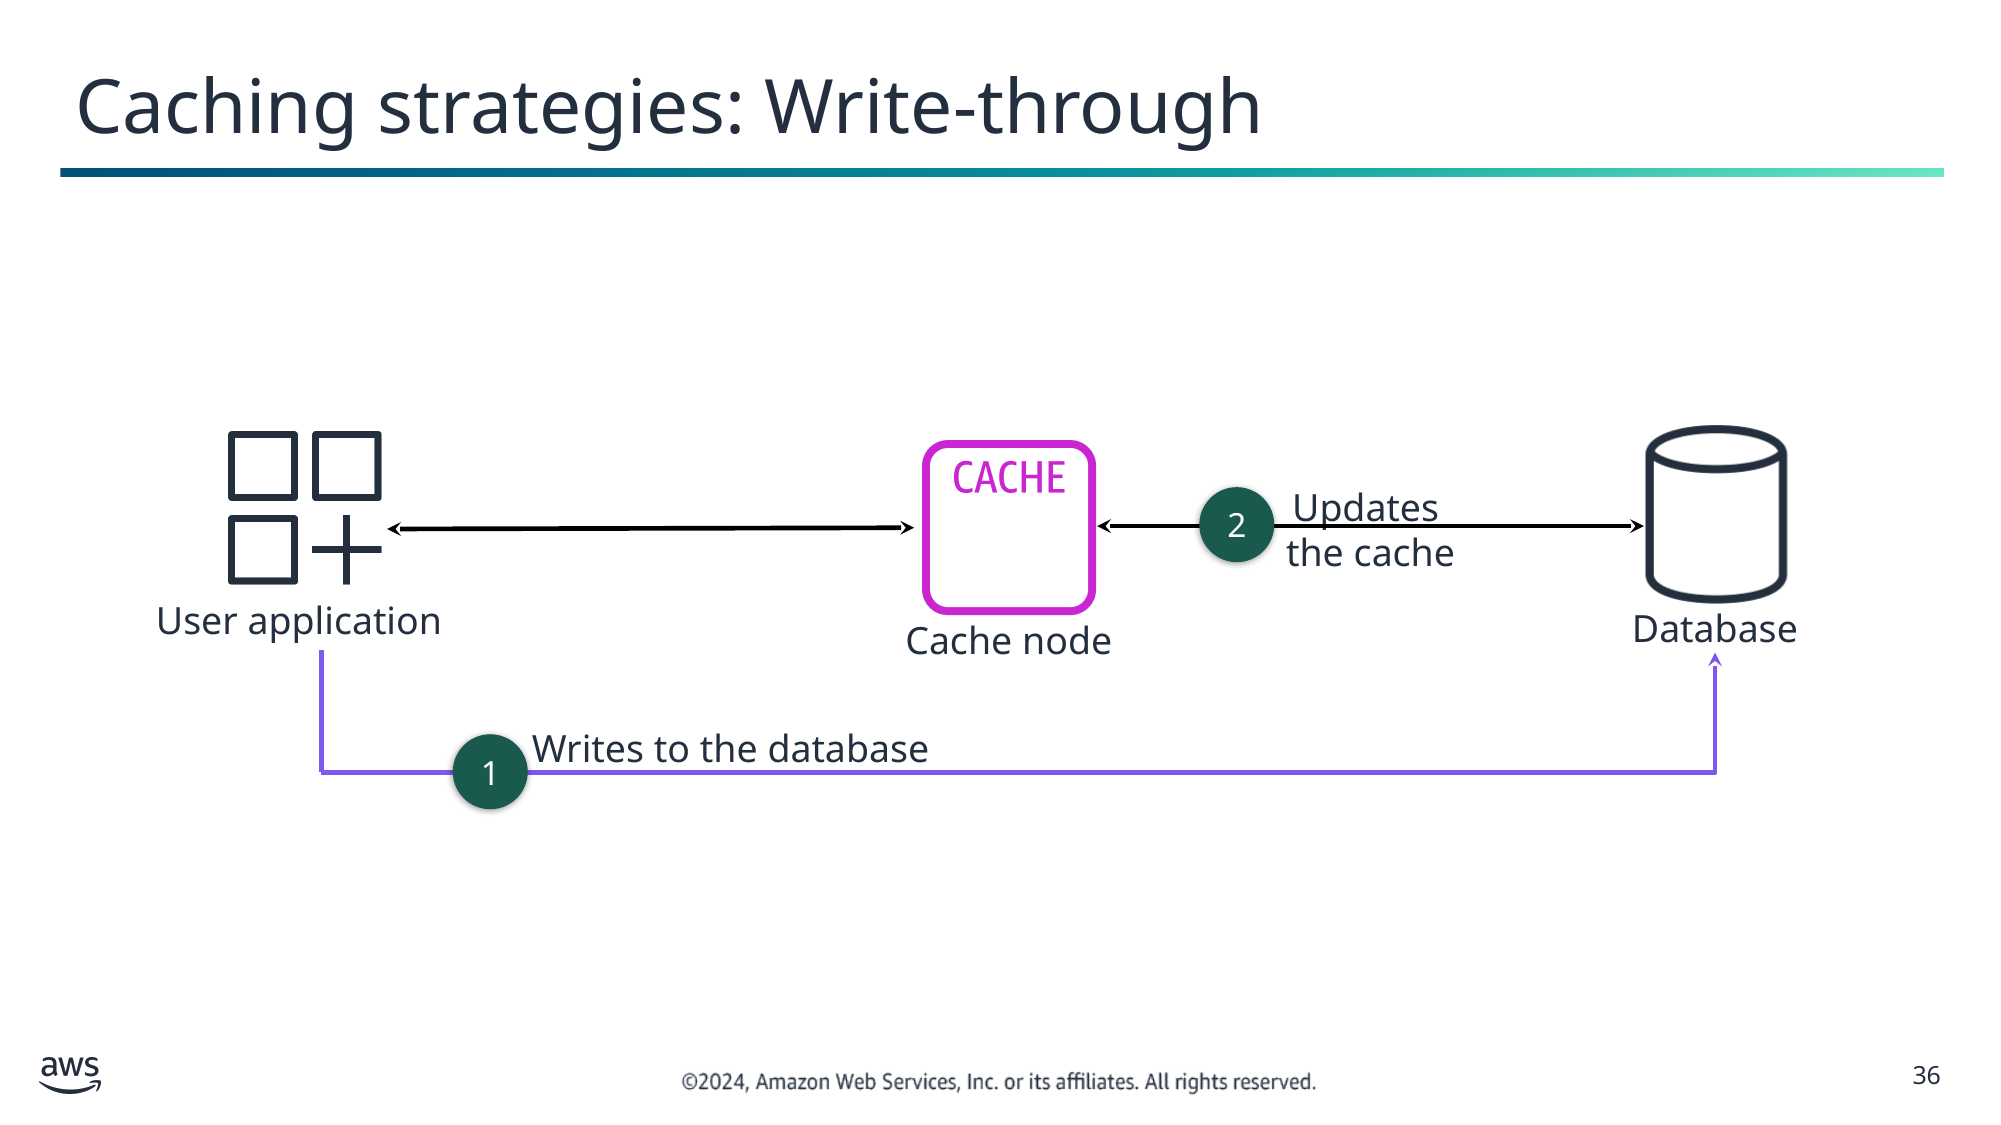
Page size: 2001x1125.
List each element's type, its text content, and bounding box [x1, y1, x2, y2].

slide_number ‹#› [1861, 1057, 1941, 1095]
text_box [117, 417, 1902, 810]
picture [621, 1061, 1378, 1105]
title Caching strategies: Write-through [60, 49, 1941, 170]
picture [39, 1057, 101, 1094]
picture [682, 168, 1944, 177]
